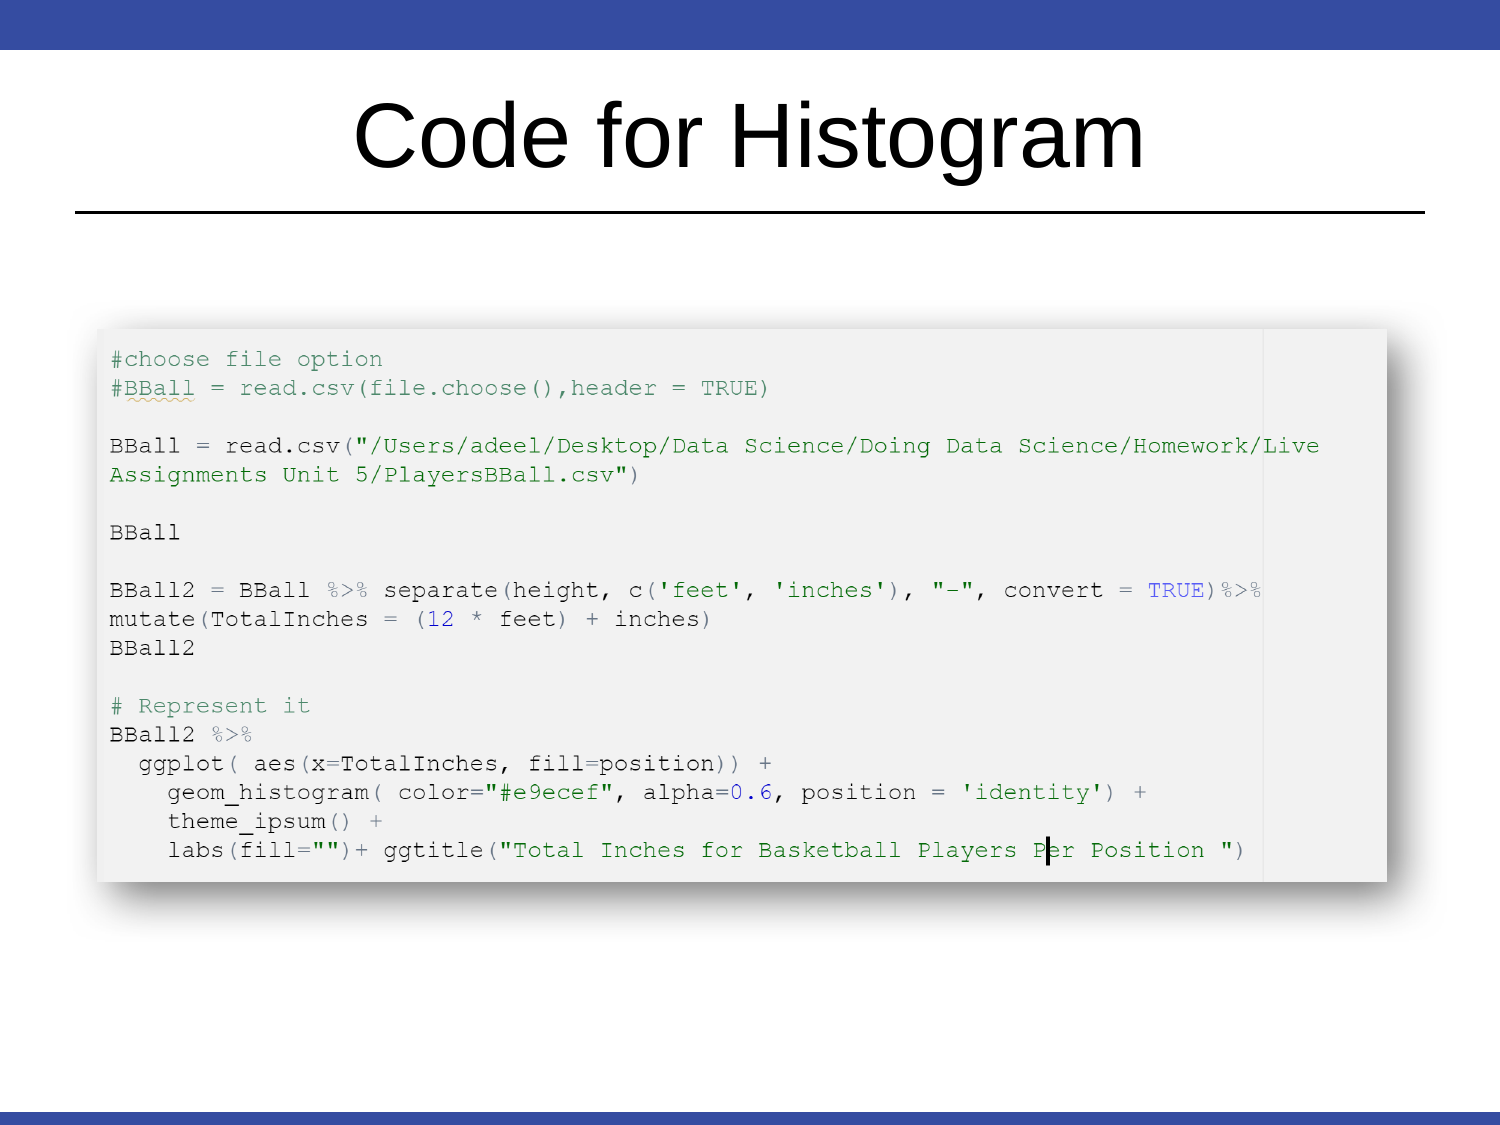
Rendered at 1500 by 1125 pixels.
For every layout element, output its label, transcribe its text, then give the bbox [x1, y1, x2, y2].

picture [97, 329, 1387, 882]
title Code for Histogram [75, 37, 1425, 225]
